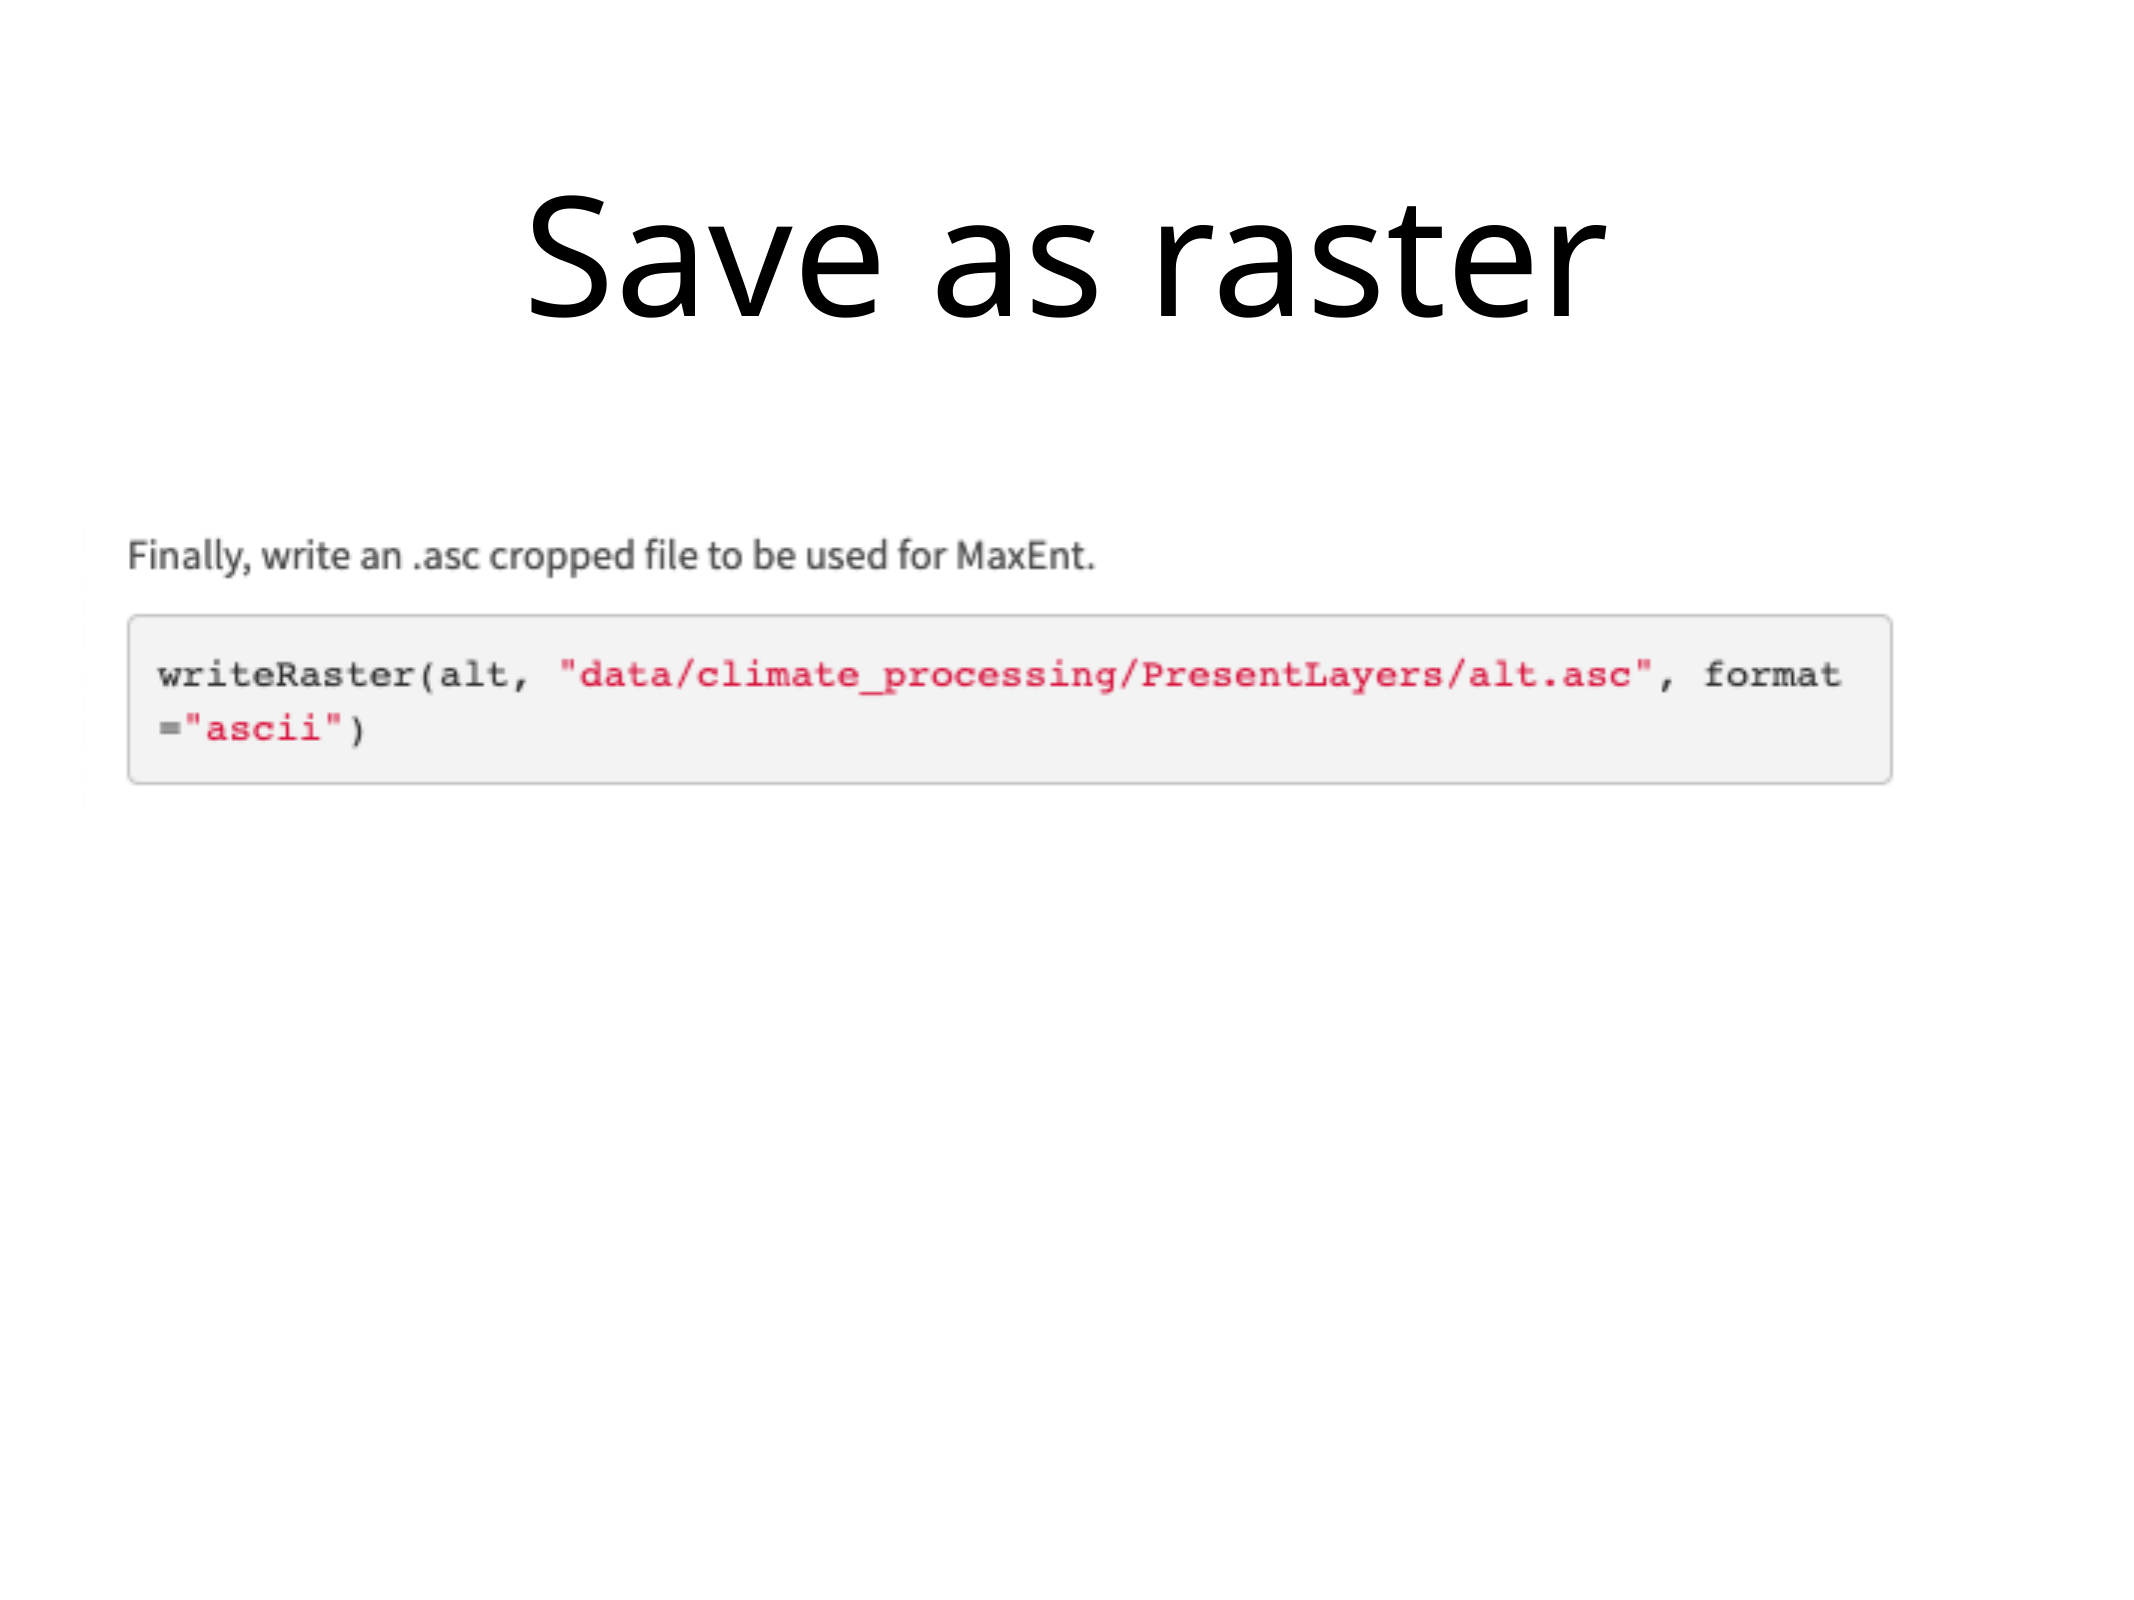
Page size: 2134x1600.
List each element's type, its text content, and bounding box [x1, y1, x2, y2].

picture [82, 515, 1915, 819]
title Save as raster [155, 72, 1978, 428]
